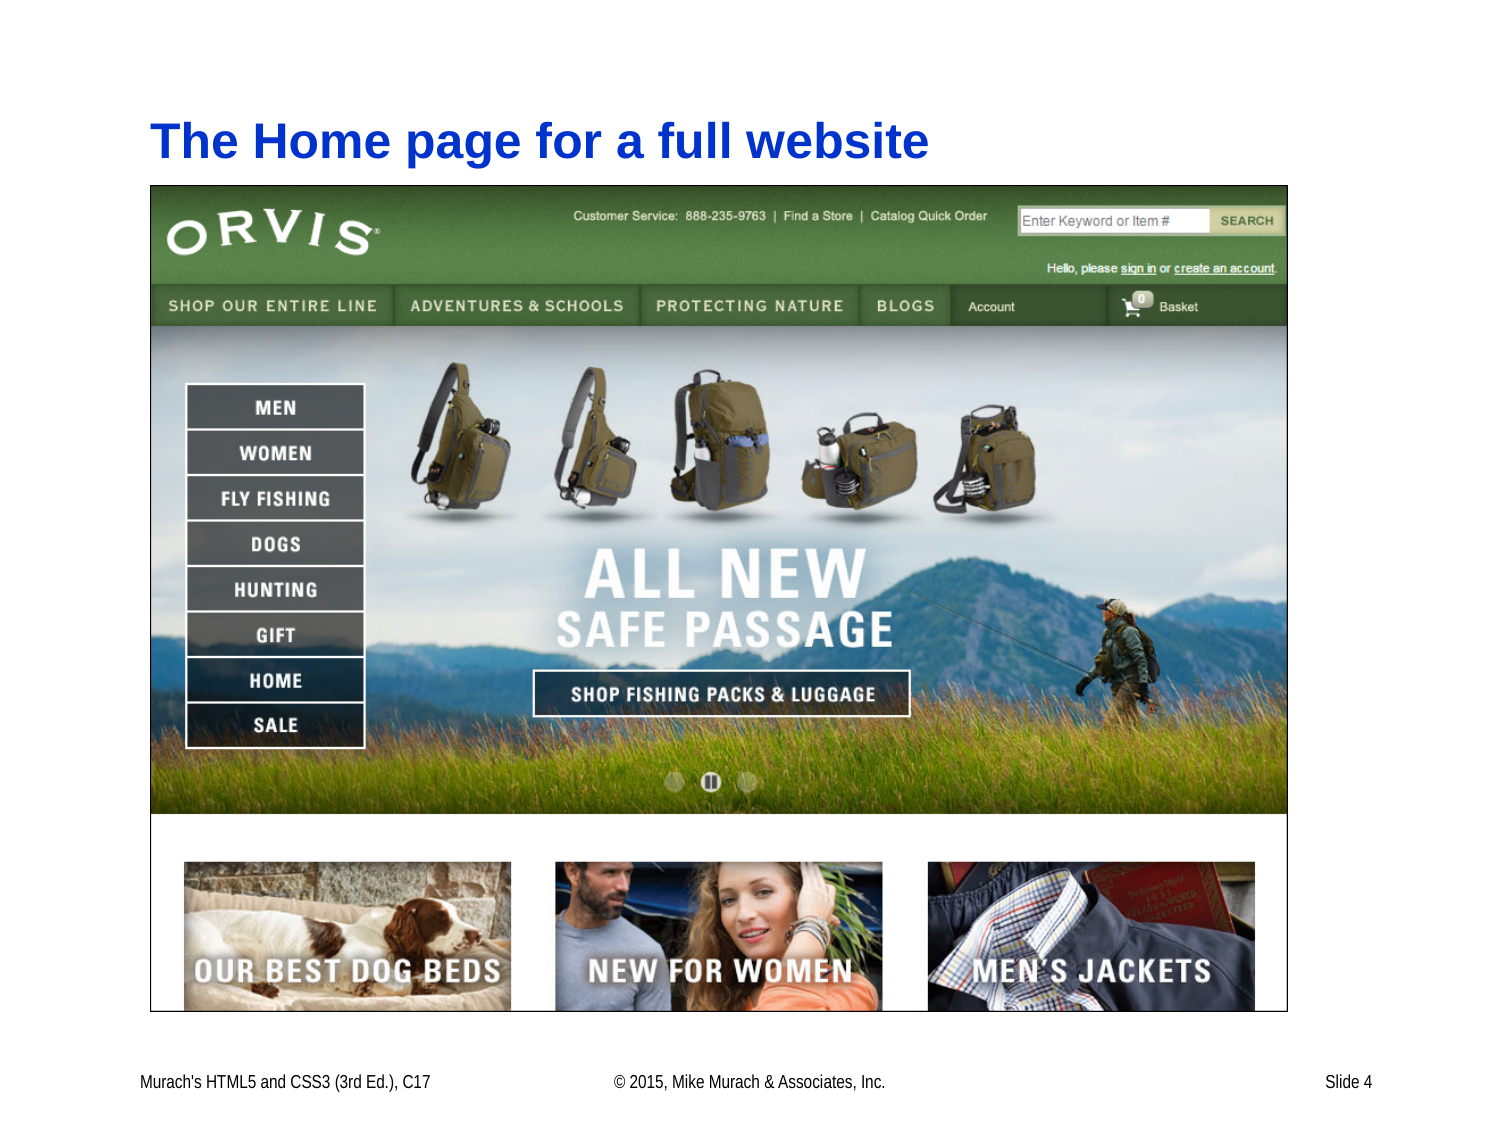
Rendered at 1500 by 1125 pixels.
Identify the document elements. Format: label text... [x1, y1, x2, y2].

footer © 2015, Mike Murach & Associates, Inc. [474, 1025, 1025, 1100]
slide_number Murach's HTML5 and CSS3 (3rd Ed.), C17 [125, 1025, 450, 1100]
picture [149, 184, 1288, 1012]
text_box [149, 112, 1348, 183]
slide_number Slide 4 [1074, 1025, 1388, 1100]
